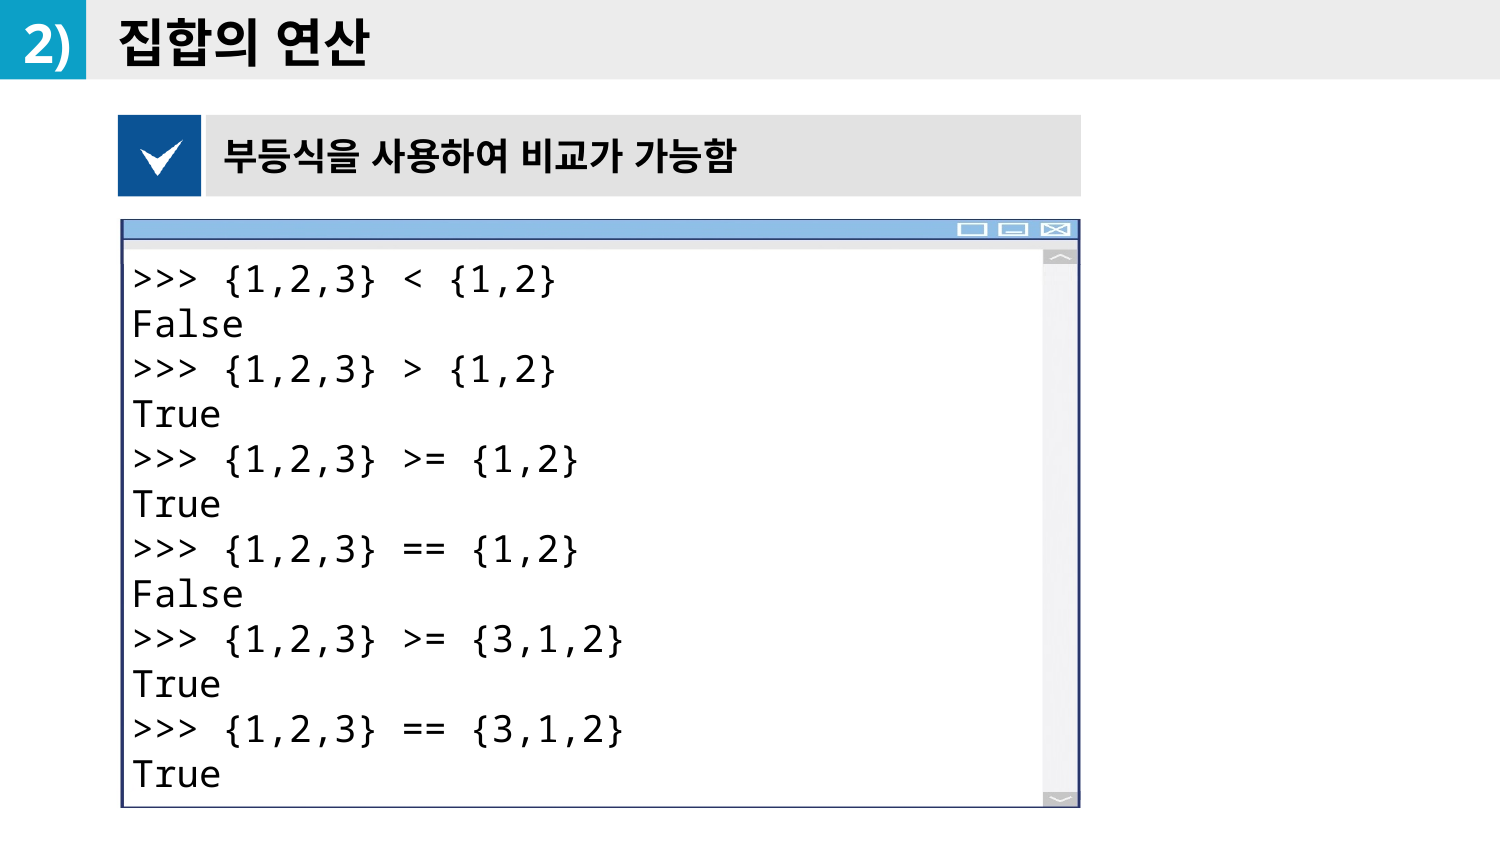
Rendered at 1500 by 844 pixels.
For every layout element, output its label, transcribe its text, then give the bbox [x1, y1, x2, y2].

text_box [116, 217, 1081, 809]
text_box 부등식을 사용하여 비교가 가능함 [205, 114, 1081, 197]
text_box 집합의 연산 [98, 0, 1436, 85]
text_box 2) [0, 0, 98, 86]
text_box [117, 114, 202, 197]
